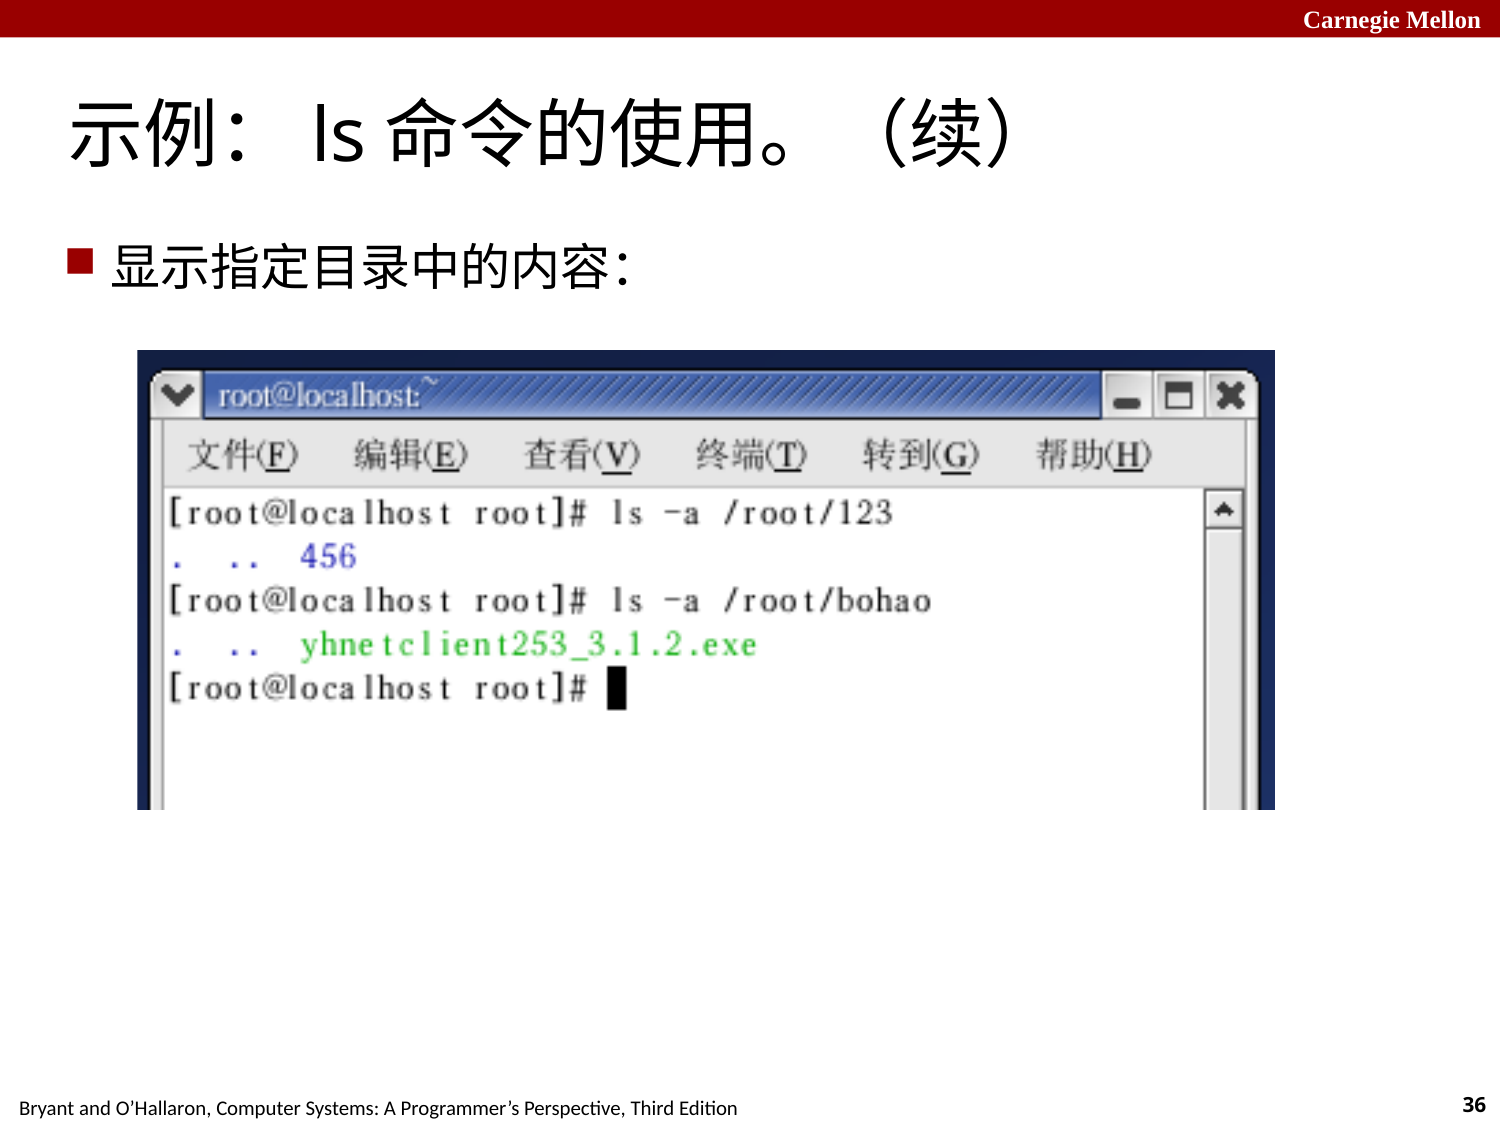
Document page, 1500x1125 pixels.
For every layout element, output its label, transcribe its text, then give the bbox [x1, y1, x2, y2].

picture [137, 349, 1276, 810]
title 示例：ls命令的使用。（续） [62, 41, 1438, 222]
list 显示指定目录中的内容： [62, 228, 1438, 1122]
